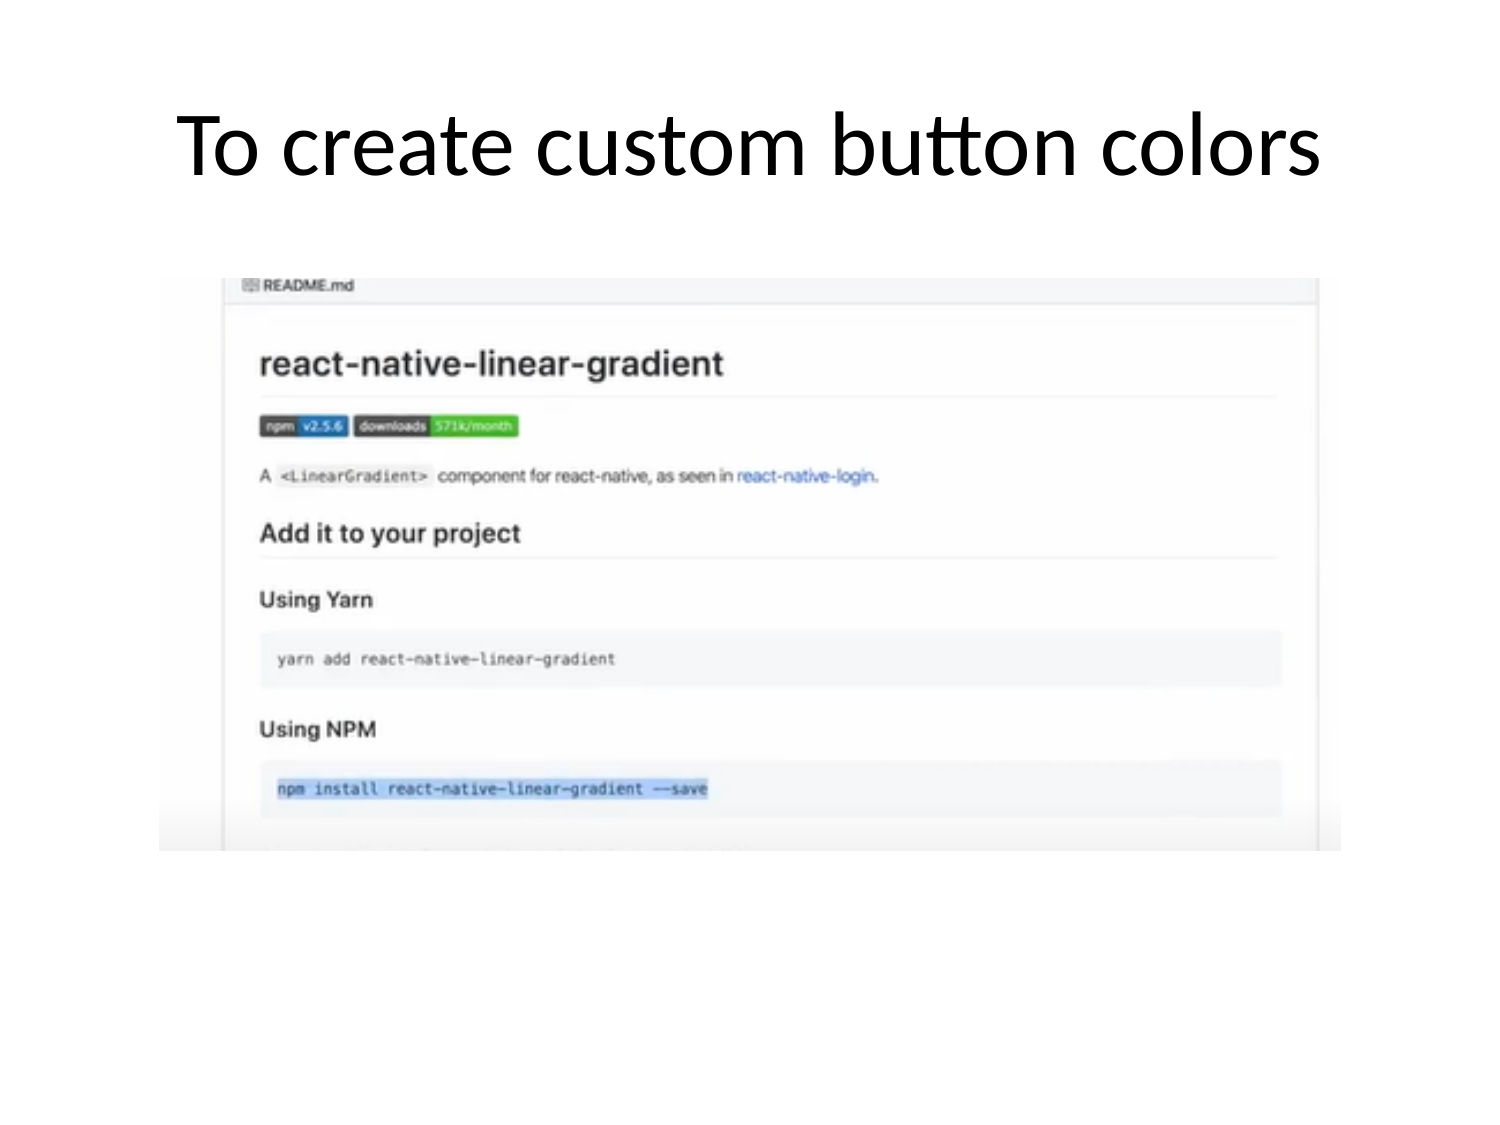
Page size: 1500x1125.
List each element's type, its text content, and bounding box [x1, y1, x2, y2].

title To create custom button colors [75, 45, 1425, 233]
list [159, 278, 1341, 852]
